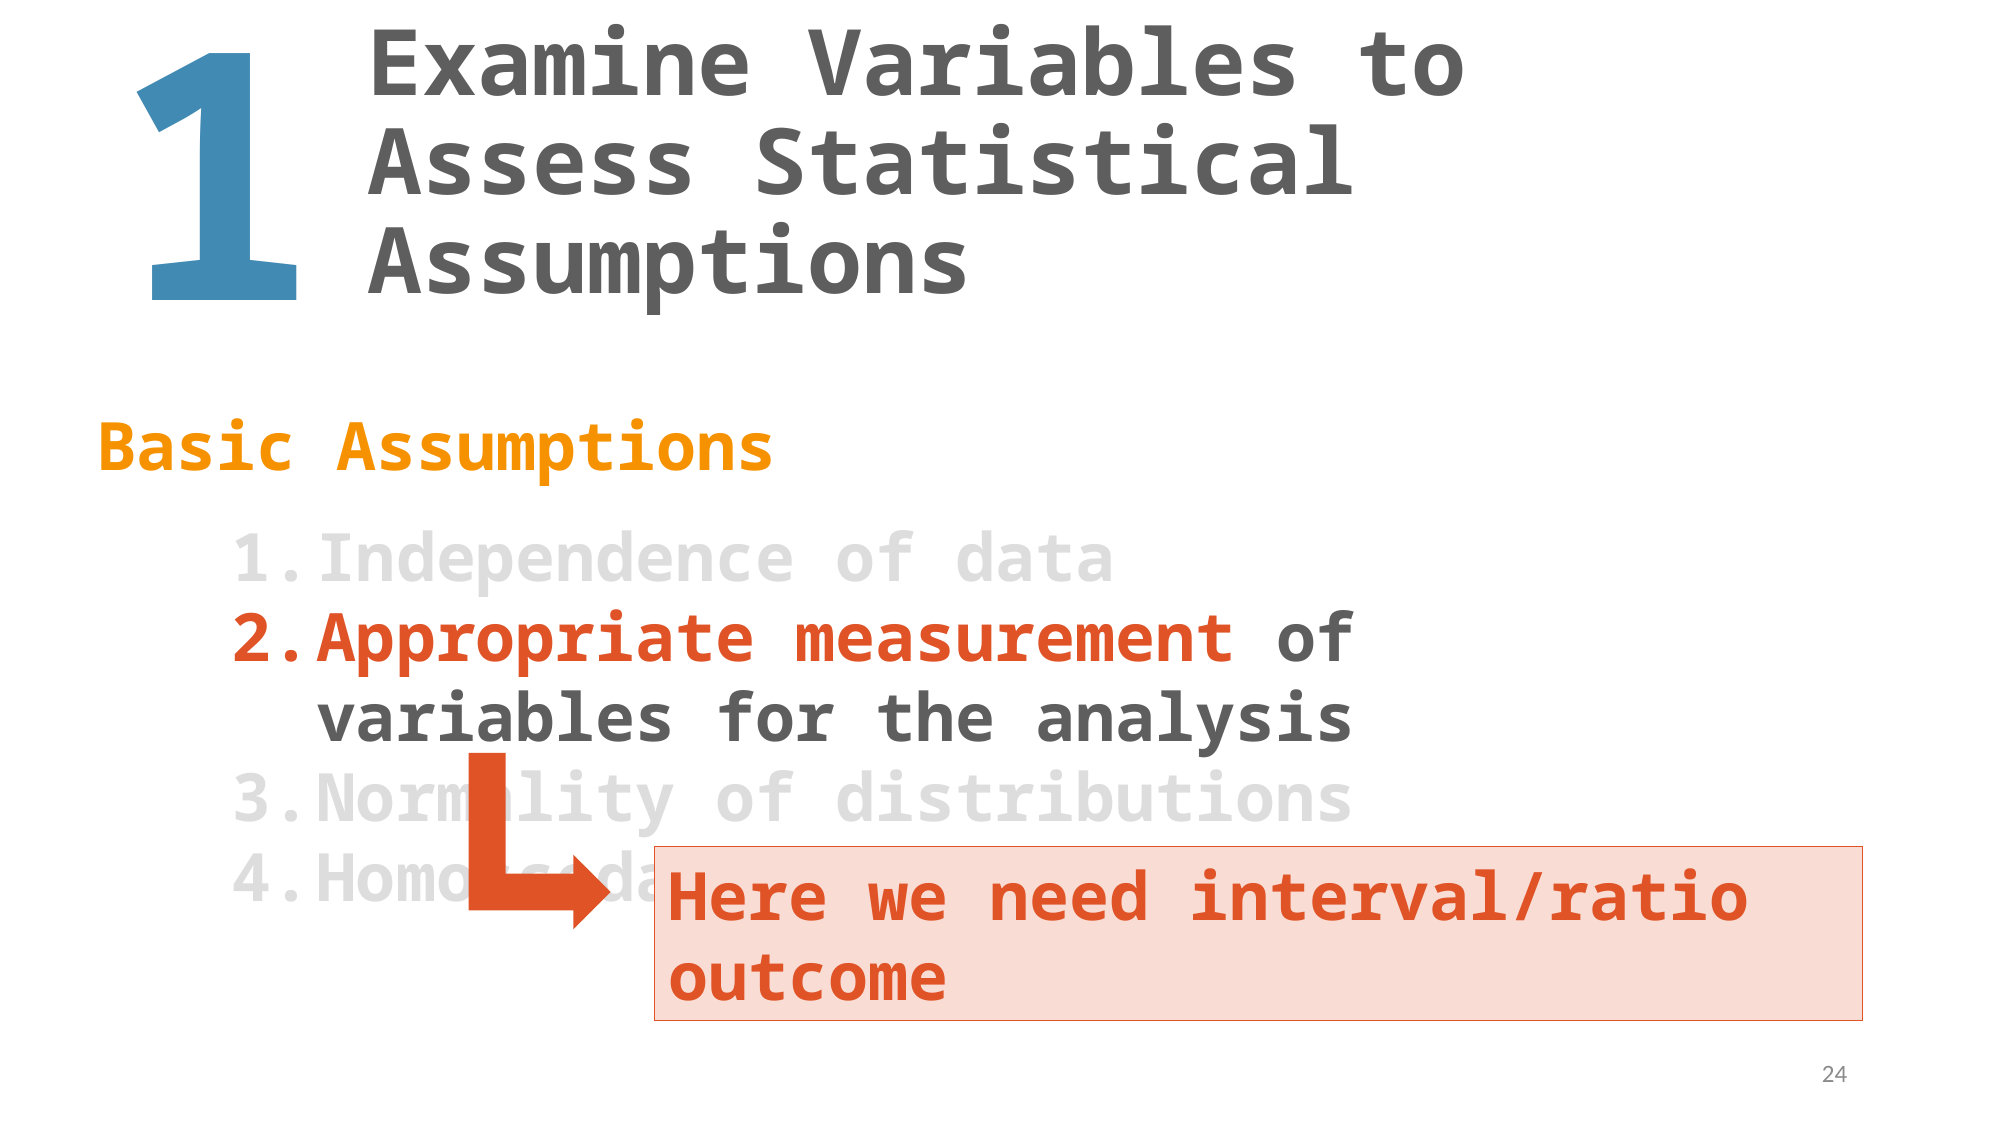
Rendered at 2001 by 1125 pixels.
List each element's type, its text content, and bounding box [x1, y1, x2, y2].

slide_number 24 [1412, 1042, 1863, 1103]
text_box 1 [98, 0, 336, 378]
text_box Basic Assumptions [81, 396, 791, 492]
text_box Here we need interval/ratio outcome [654, 846, 1863, 1021]
text_box Independence of data Appropriate measurement of variables for the analysis Normality of distributions Homoscedastic [216, 507, 1678, 923]
text_box [468, 752, 611, 930]
title Examine Variables to Assess Statistical Assumptions [352, 55, 1836, 274]
